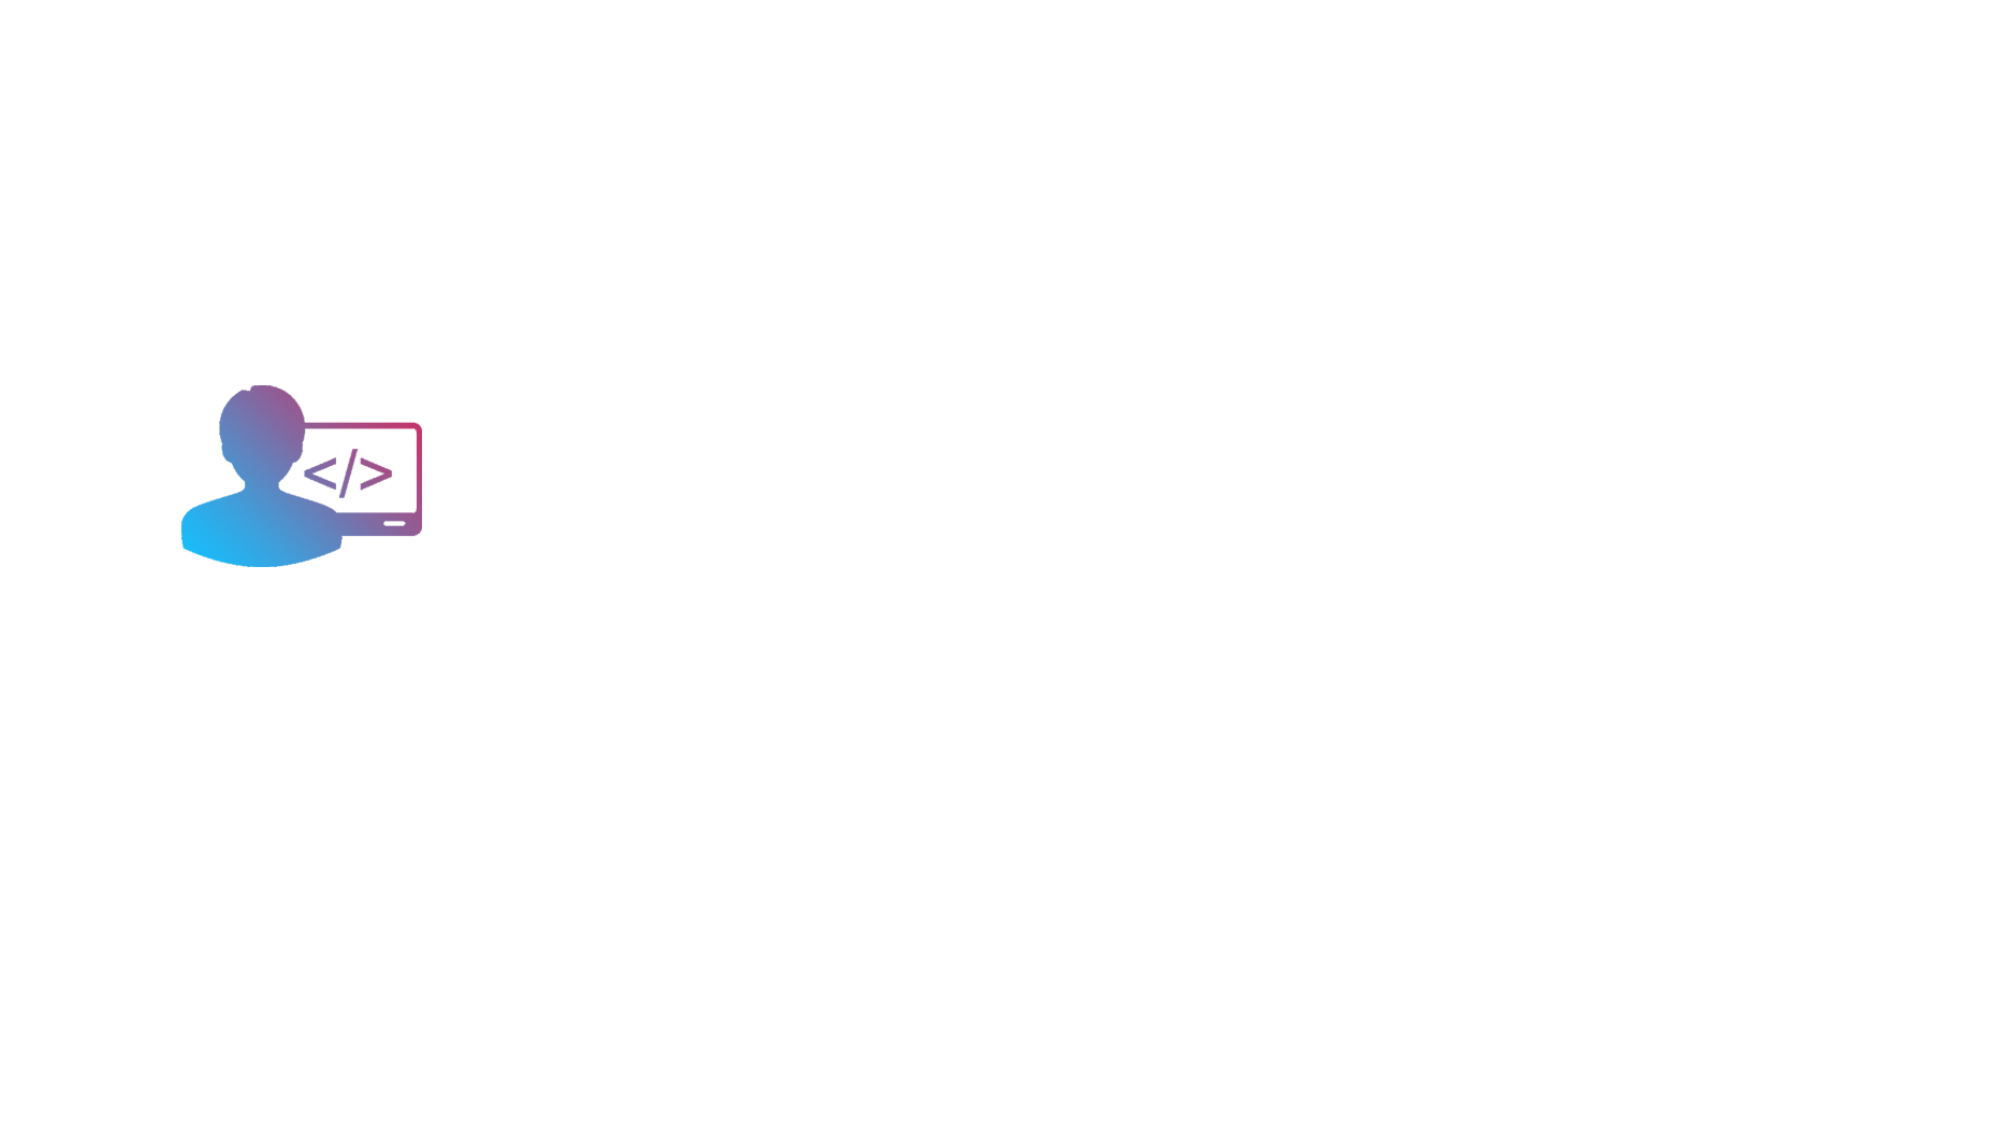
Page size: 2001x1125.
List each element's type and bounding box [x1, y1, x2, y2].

picture [161, 367, 450, 594]
